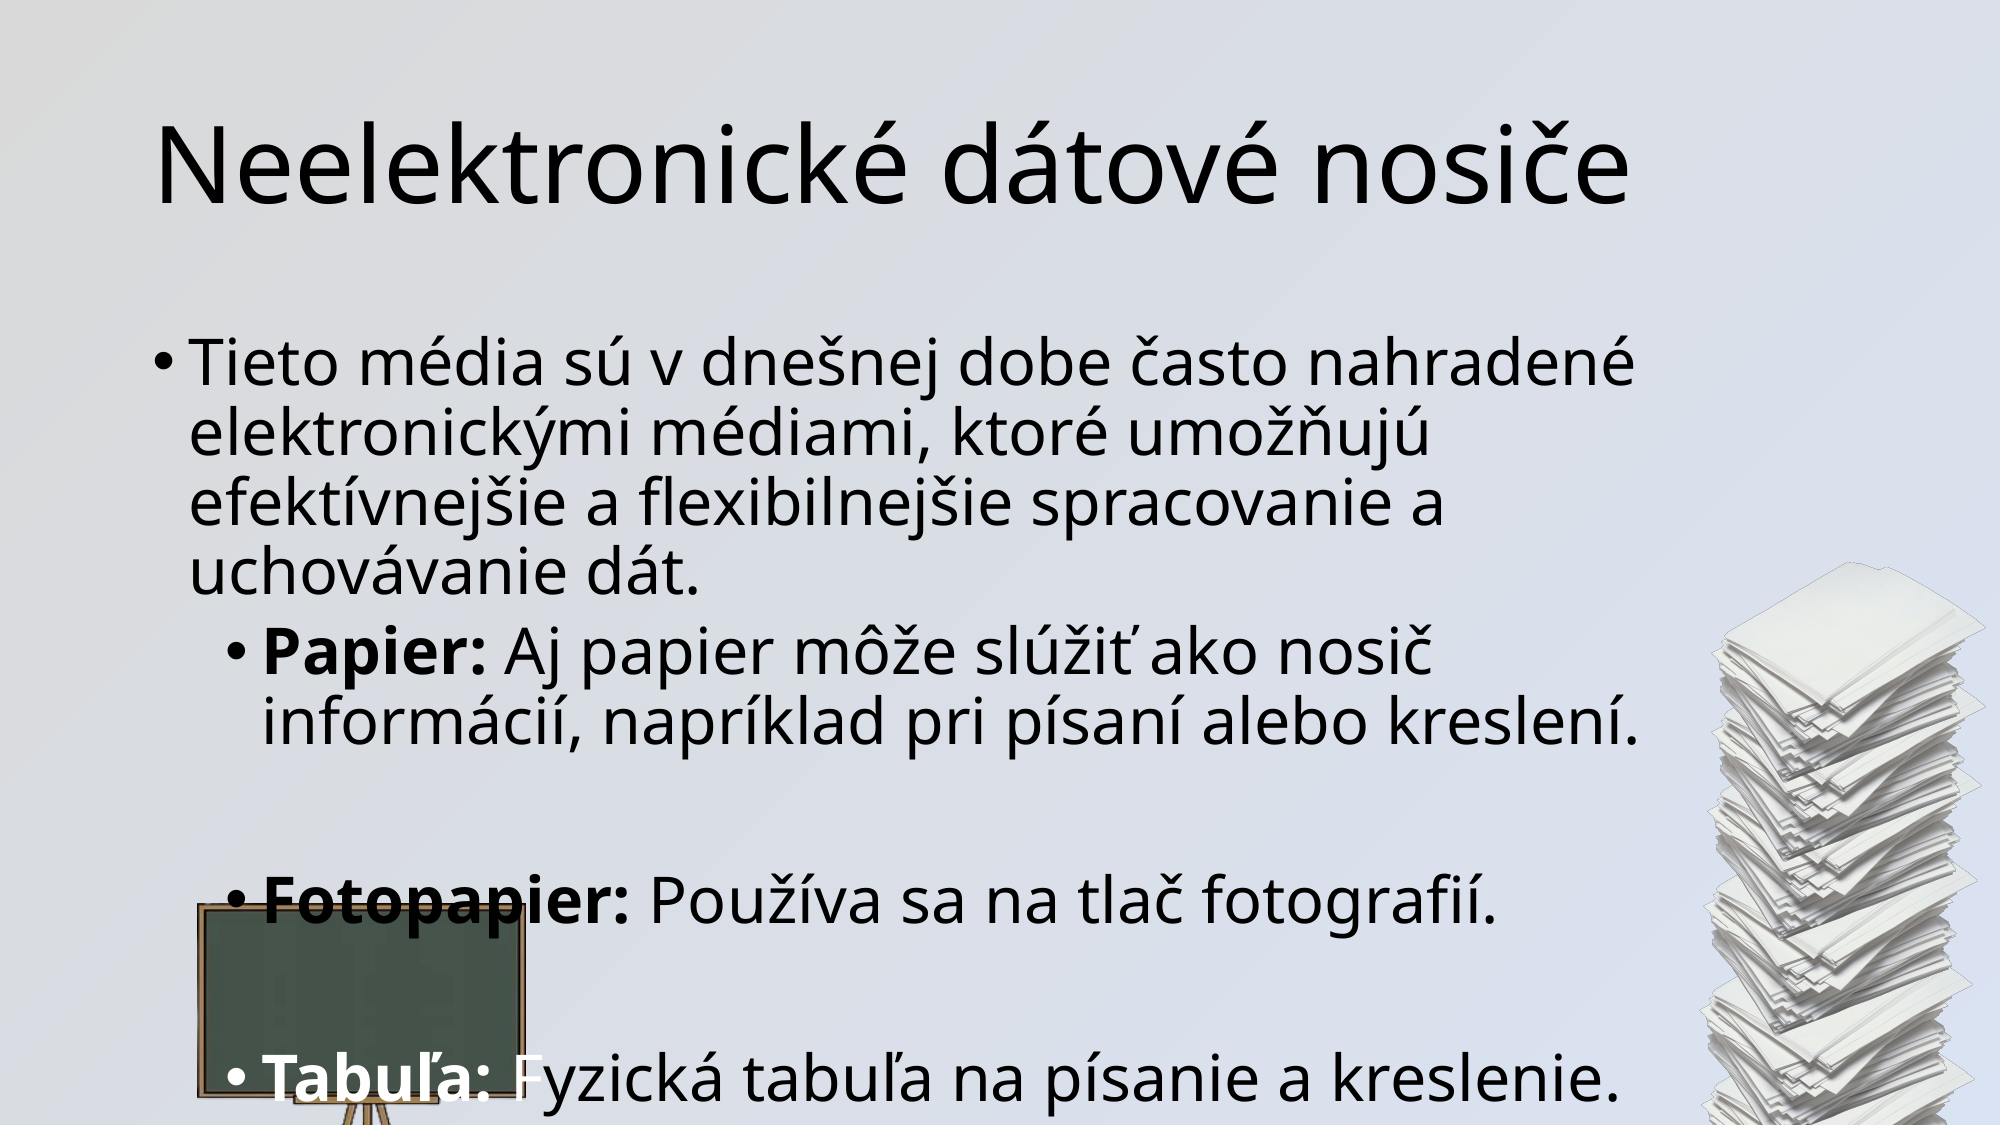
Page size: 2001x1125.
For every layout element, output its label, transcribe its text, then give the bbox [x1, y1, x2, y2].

list Tieto média sú v dnešnej dobe často nahradené elektronickými médiami, ktoré umožňujú efektívnejšie a flexibilnejšie spracovanie a uchovávanie dát. Papier: Aj papier môže slúžiť ako nosič informácií, napríklad pri písaní alebo kreslení. Fotopapier: Používa sa na tlač fotografií. Tabuľa: Fyzická tabuľa na písanie a kreslenie. [137, 321, 1776, 1125]
picture [197, 903, 526, 1125]
picture [1699, 562, 1986, 1125]
title Neelektronické dátové nosiče [137, 59, 1863, 278]
